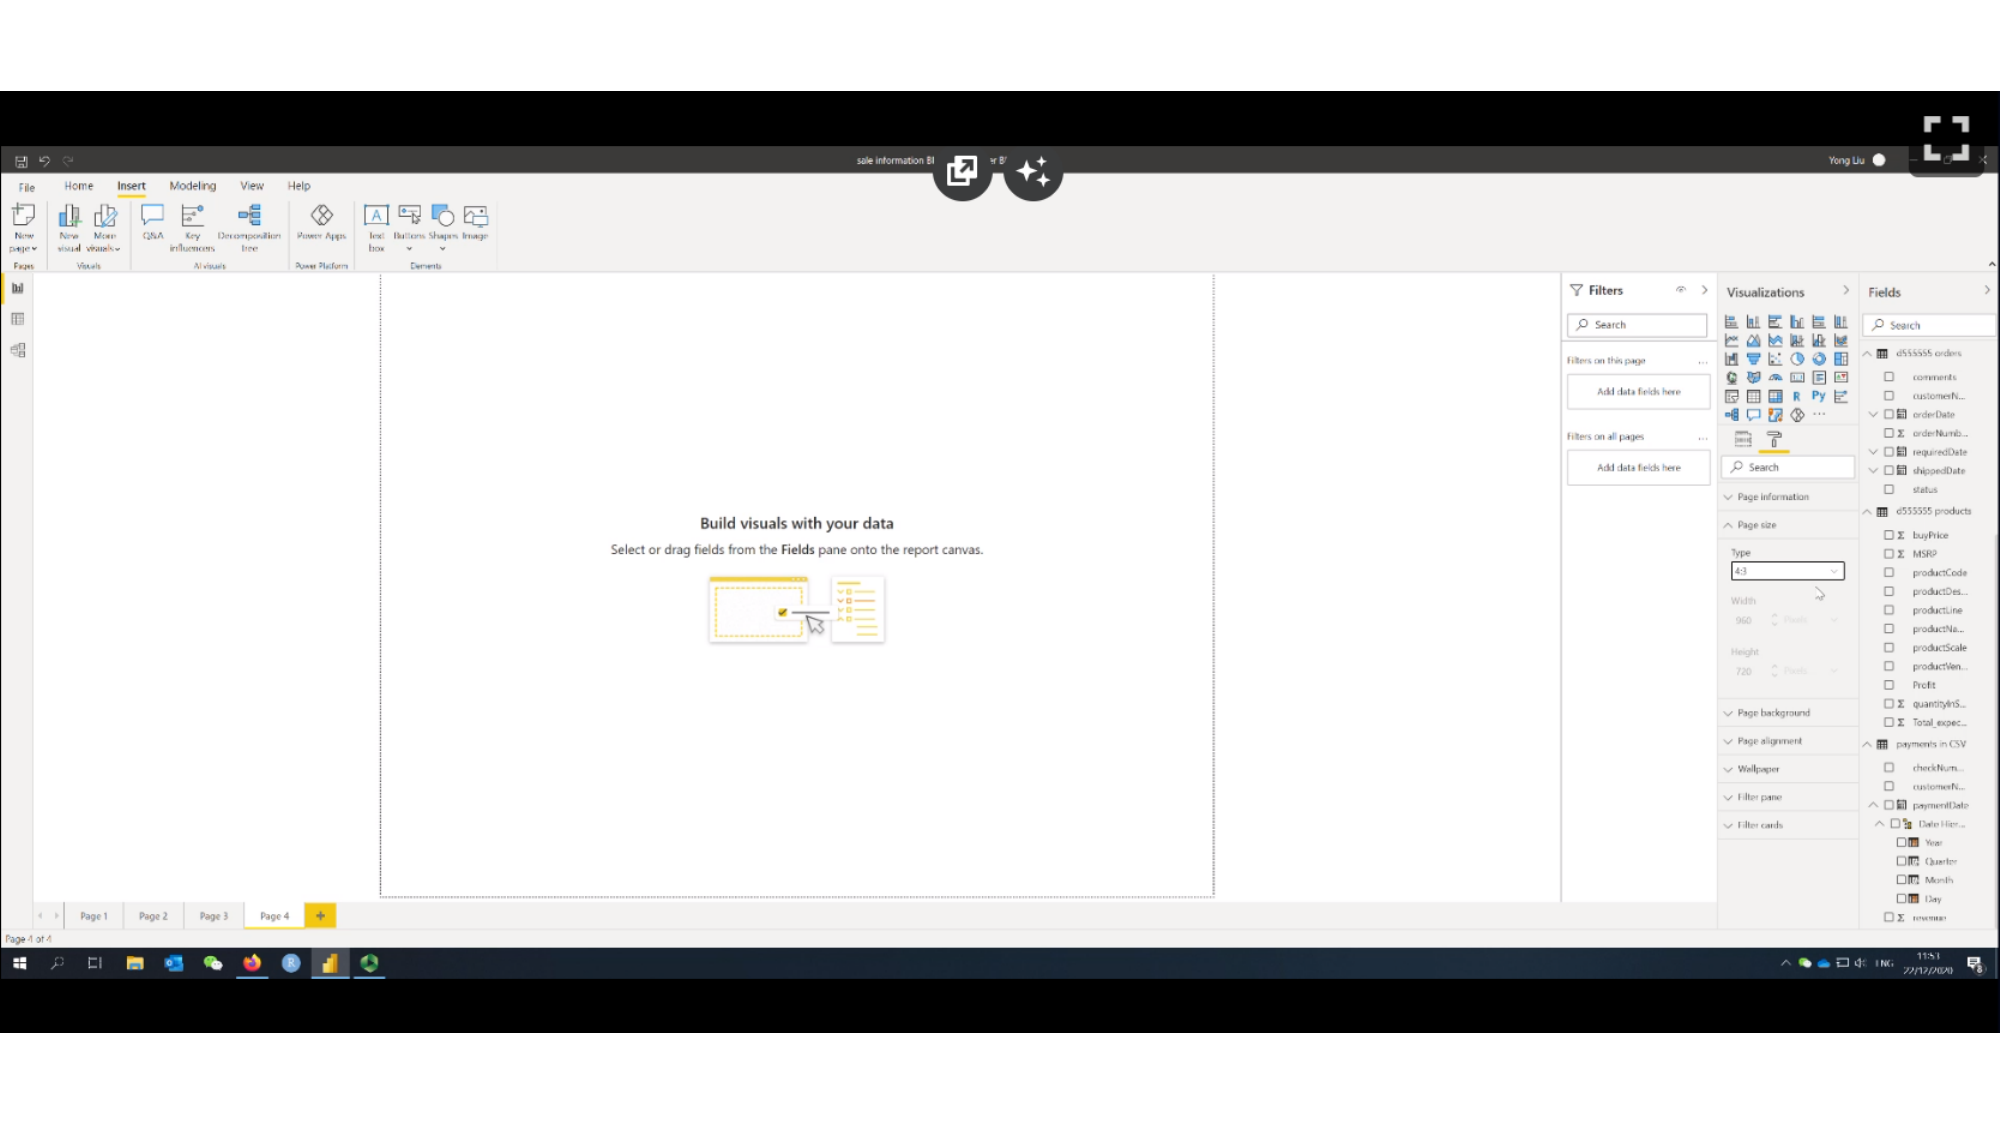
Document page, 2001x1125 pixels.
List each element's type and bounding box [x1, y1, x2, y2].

picture [0, 91, 2000, 1034]
